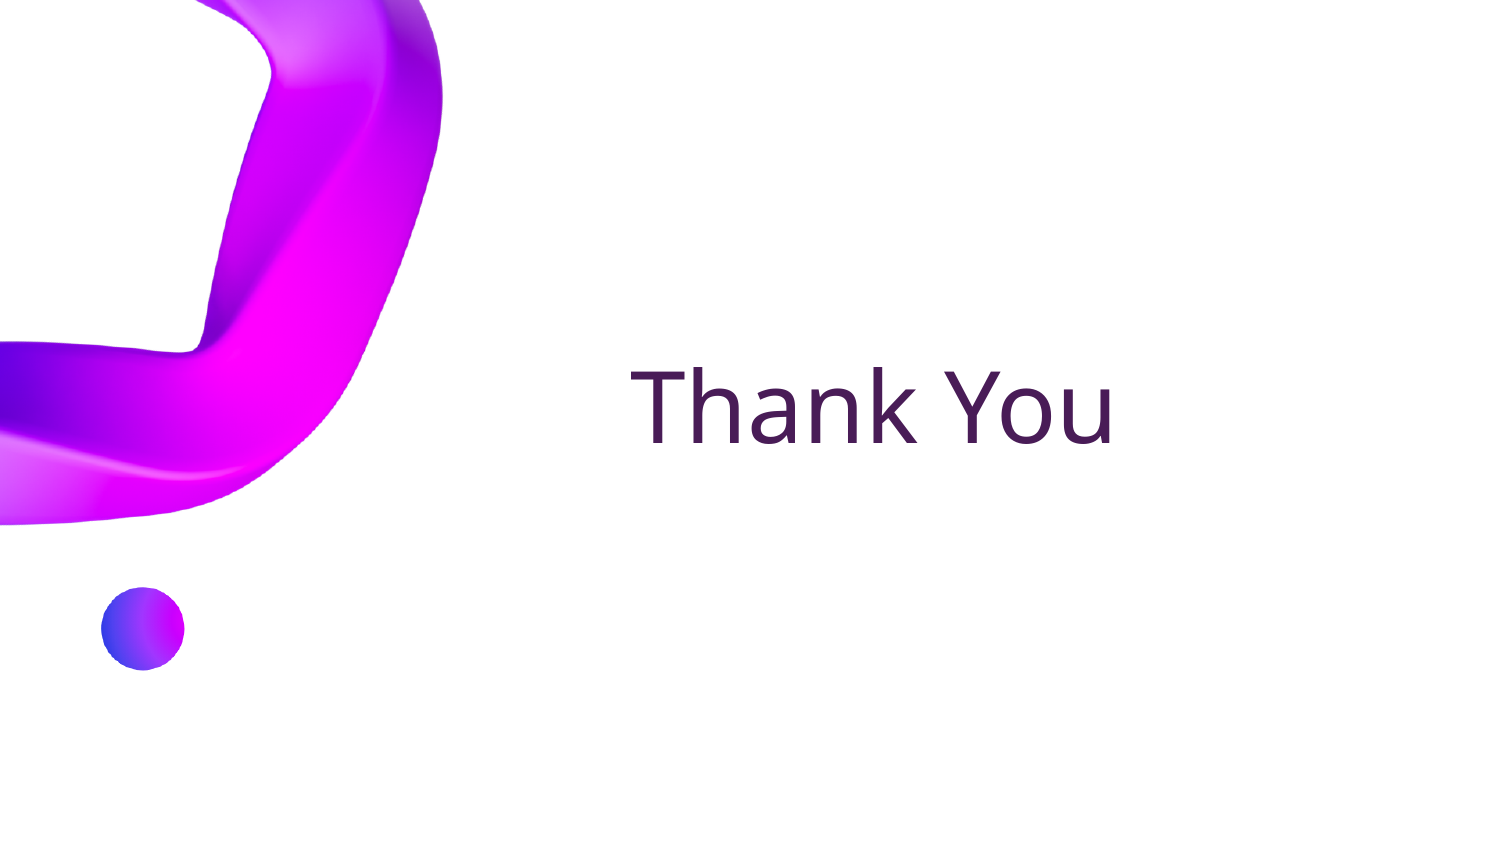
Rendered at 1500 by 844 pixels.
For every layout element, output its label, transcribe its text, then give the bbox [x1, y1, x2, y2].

picture [0, 0, 1500, 844]
title Thank You [525, 328, 1224, 497]
